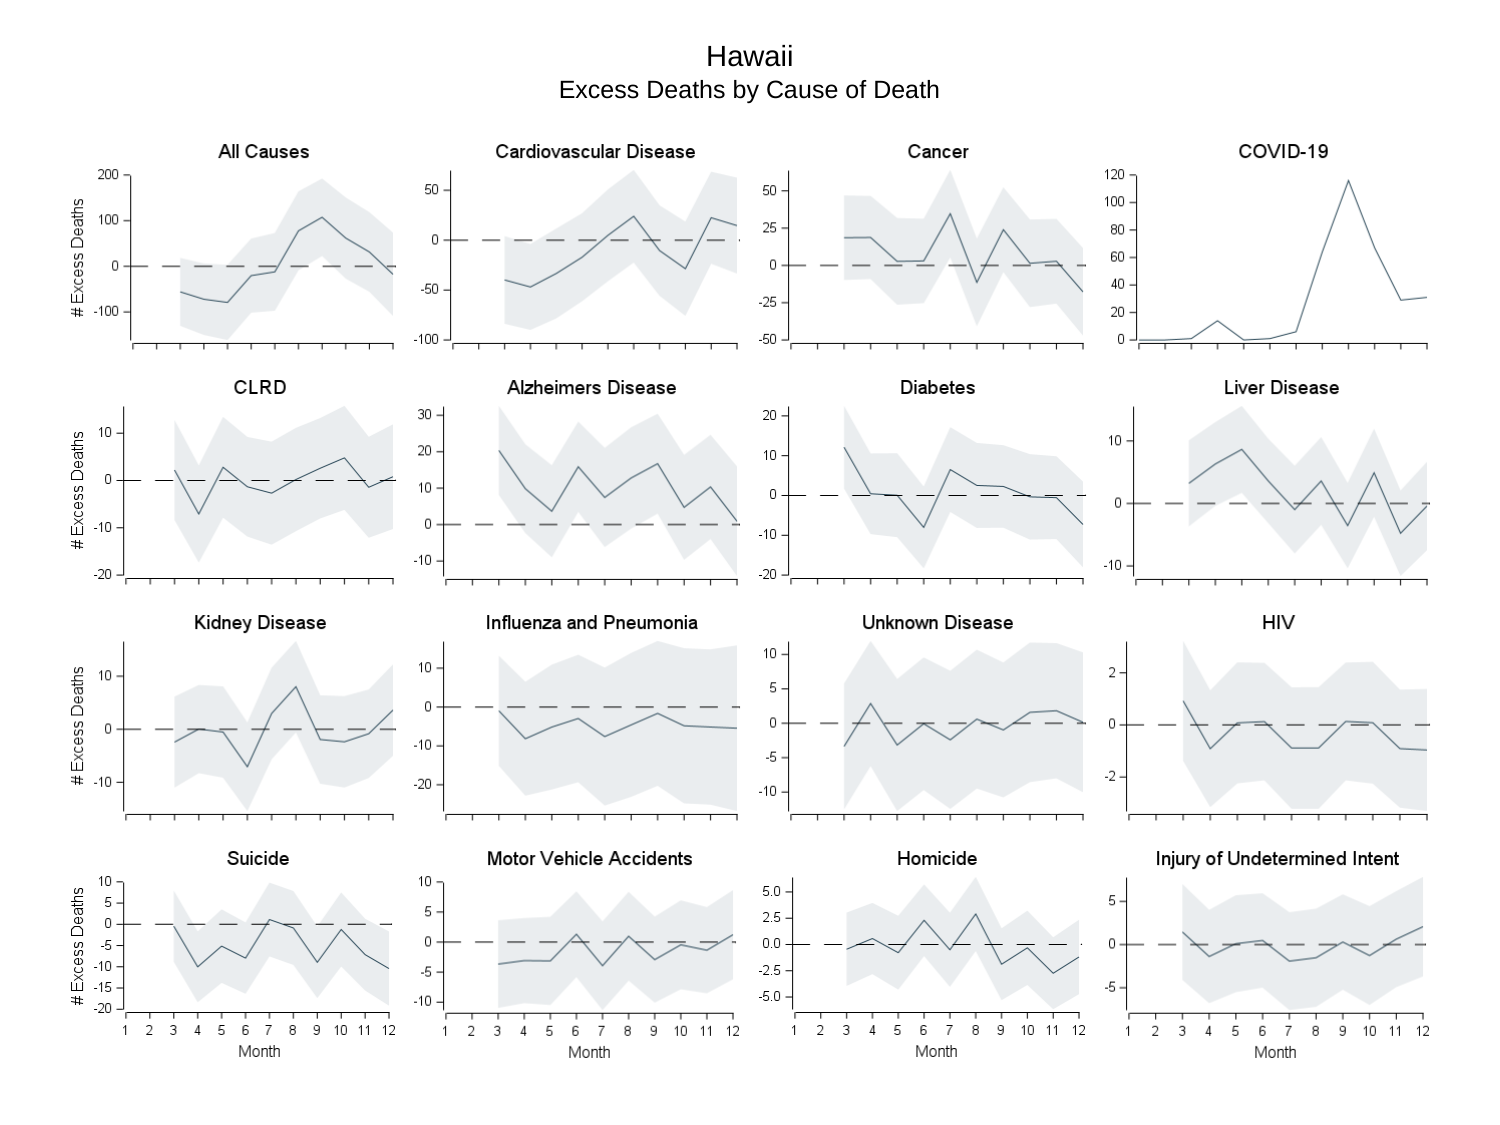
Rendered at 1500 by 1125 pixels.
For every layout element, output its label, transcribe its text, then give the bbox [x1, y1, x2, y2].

picture [753, 607, 1092, 833]
title Hawaii [37, 37, 1463, 73]
picture [408, 371, 747, 598]
picture [63, 136, 402, 362]
picture [1098, 607, 1437, 833]
picture [1098, 136, 1437, 363]
picture [63, 372, 402, 598]
picture [408, 842, 747, 1069]
picture [753, 842, 1092, 1069]
picture [753, 372, 1092, 598]
picture [753, 136, 1092, 362]
picture [63, 607, 402, 833]
title Excess Deaths by Cause of Death [37, 73, 1463, 104]
picture [1098, 842, 1437, 1069]
picture [63, 842, 402, 1069]
picture [408, 136, 747, 363]
picture [1098, 371, 1437, 598]
picture [408, 607, 747, 833]
